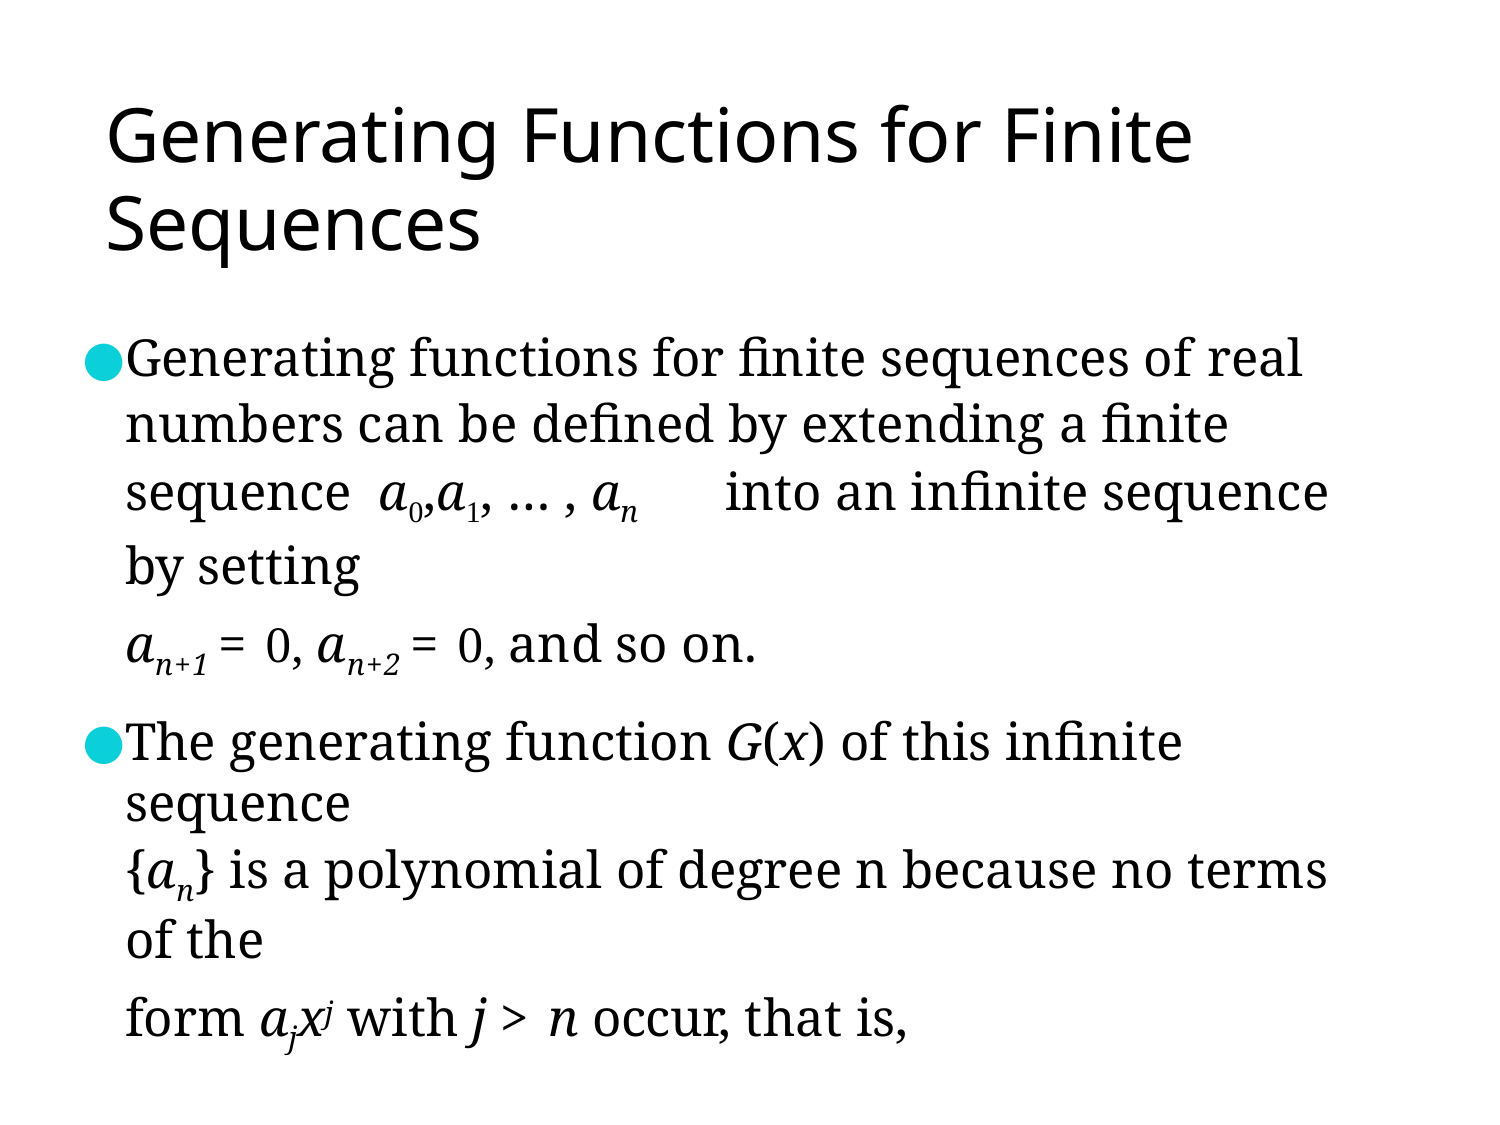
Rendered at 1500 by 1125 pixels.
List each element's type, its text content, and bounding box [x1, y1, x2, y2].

title Generating Functions for Finite Sequences [103, 65, 1397, 272]
text_box Generating functions for finite sequences of real numbers can be defined by extending a finite sequence a0,a1, … , an into an infinite sequence by setting an+1 = 0, an+2 = 0, and so on. The generating function G(x) of this infinite sequence {an} is a polynomial of degree n because no terms of the form ajxj with j > n occur, that is, G(x) = a0 + a1x + …⋯ + an xn. [69, 318, 1391, 1125]
